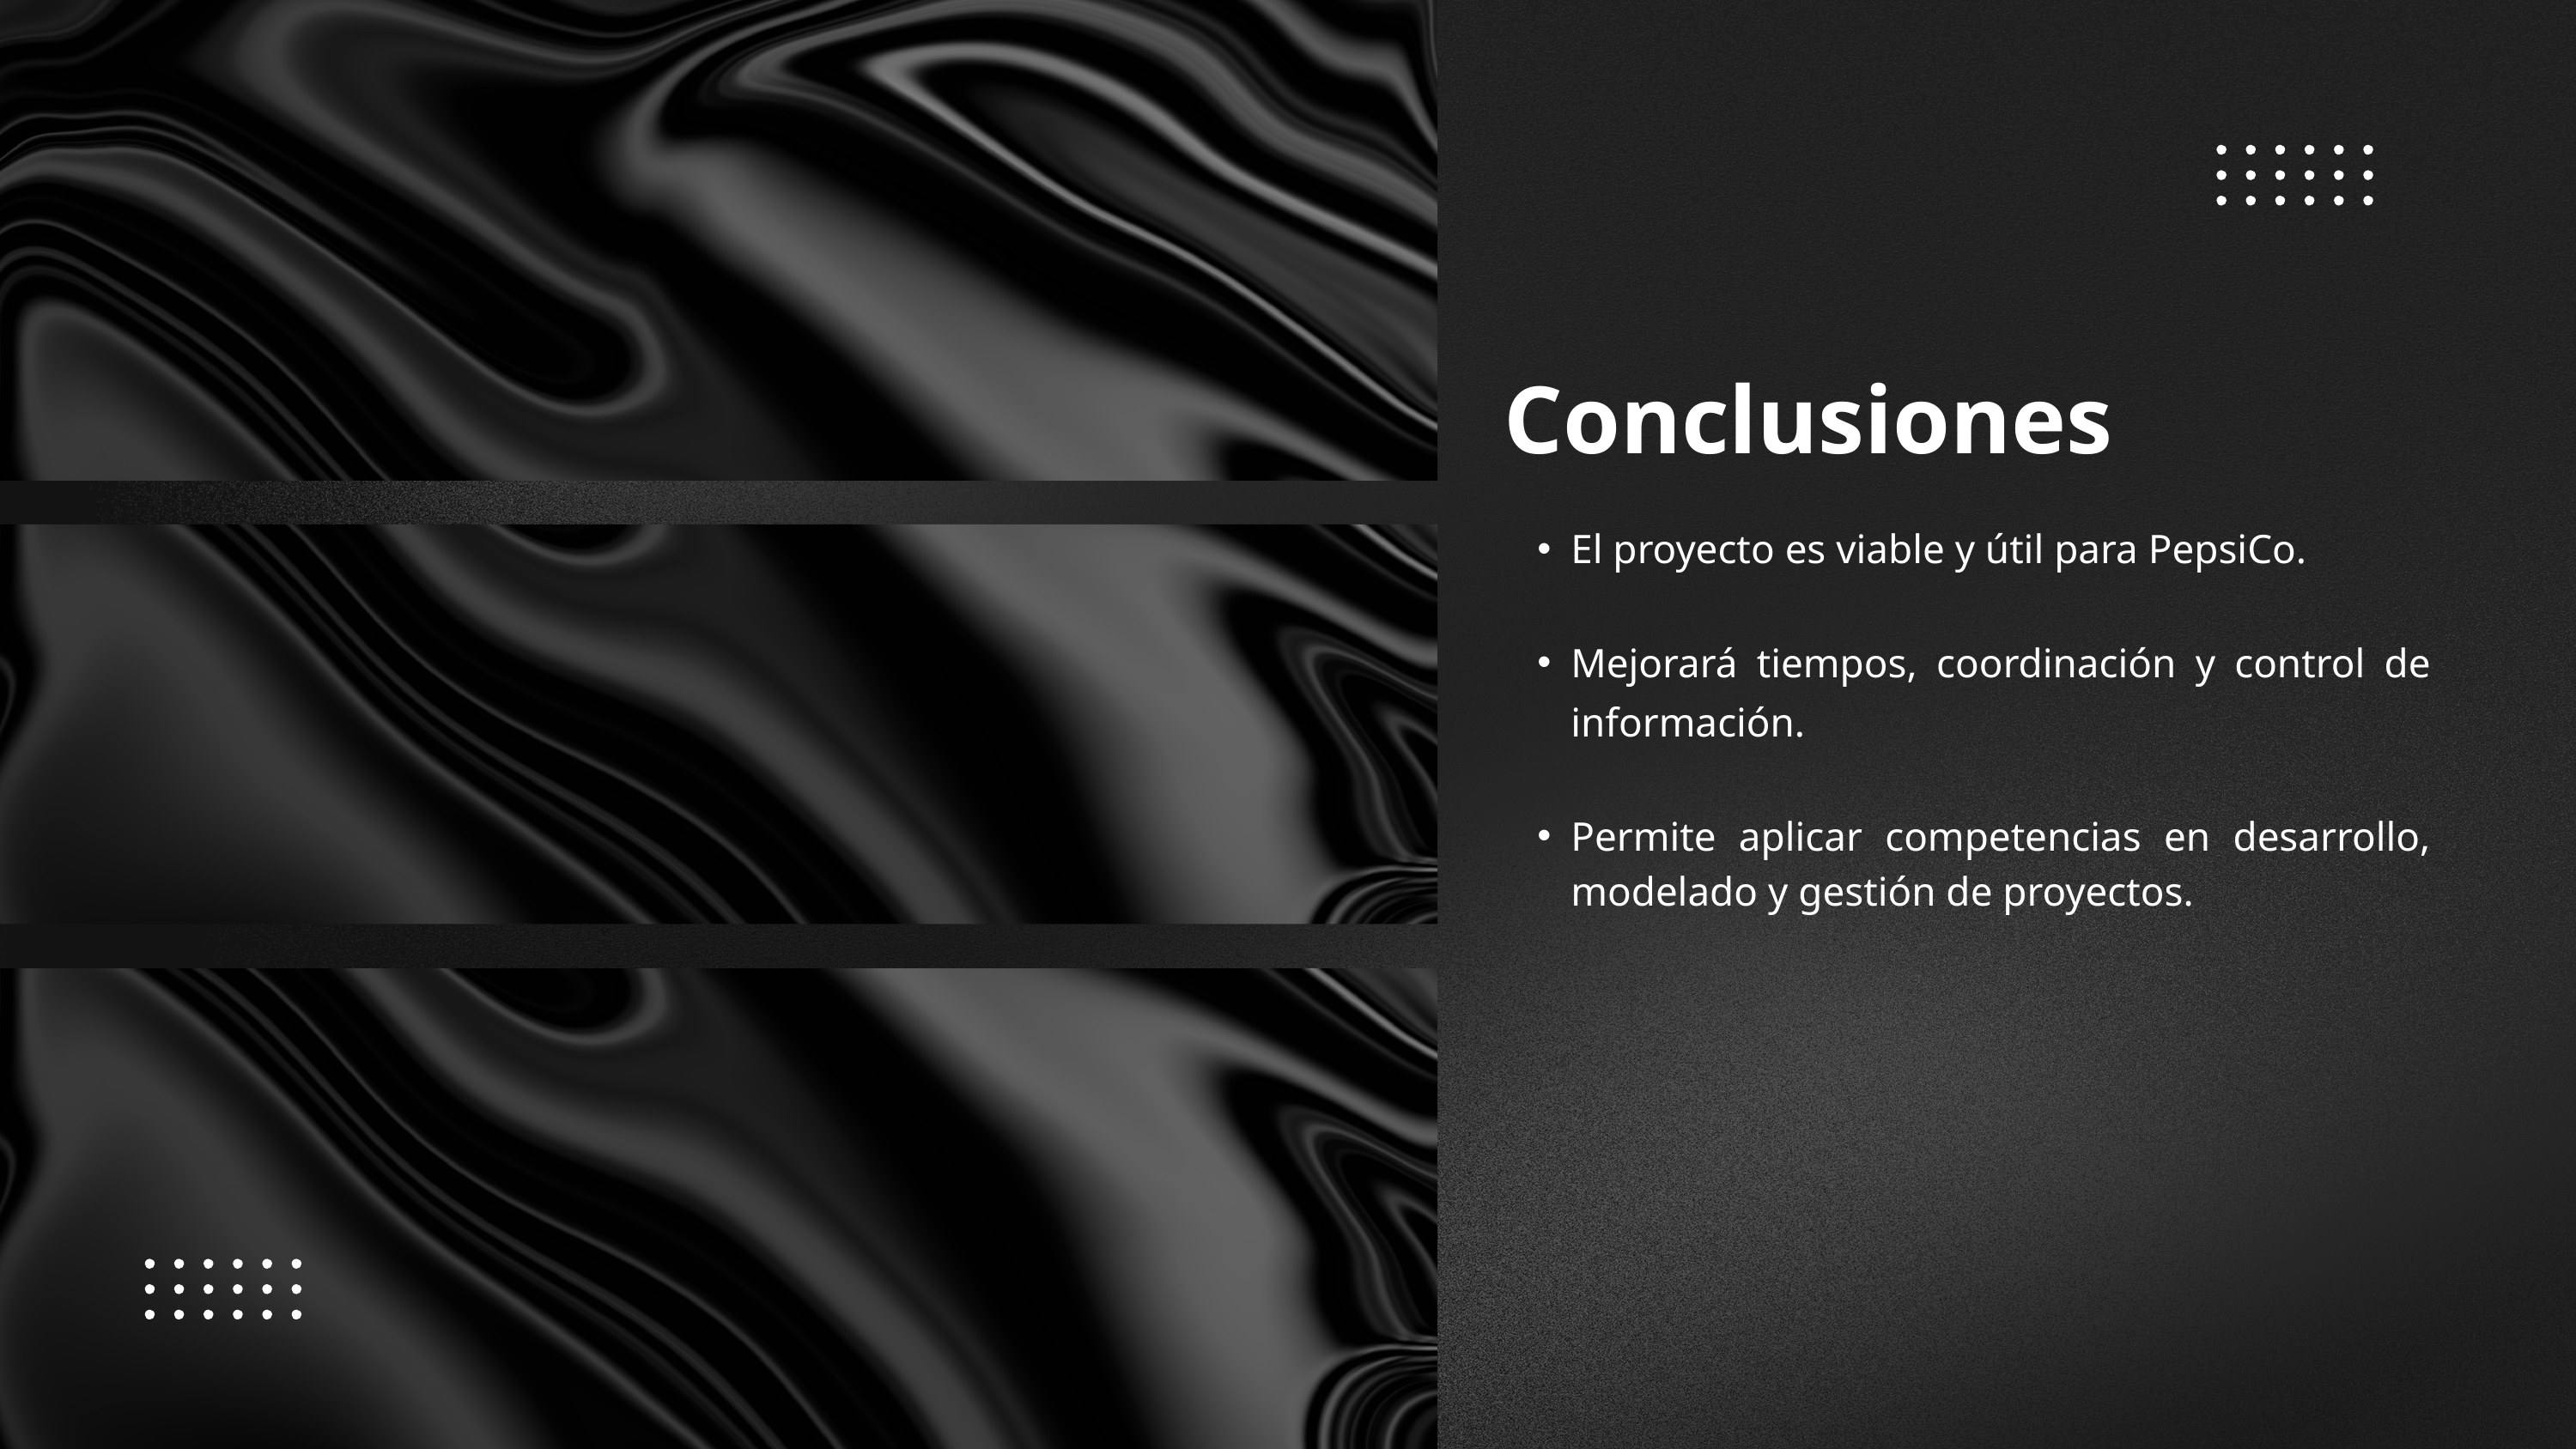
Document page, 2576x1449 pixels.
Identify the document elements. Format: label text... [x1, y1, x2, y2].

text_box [0, 0, 1438, 482]
text_box El proyecto es viable y útil para PepsiCo. Mejorará tiempos, coordinación y control de información. Permite aplicar competencias en desarrollo, modelado y gestión de proyectos. [1504, 516, 2432, 914]
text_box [0, 524, 1438, 925]
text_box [144, 1258, 302, 1320]
text_box [0, 0, 2576, 1449]
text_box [2216, 144, 2373, 206]
text_box Conclusiones [1504, 371, 2432, 472]
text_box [0, 967, 1438, 1449]
